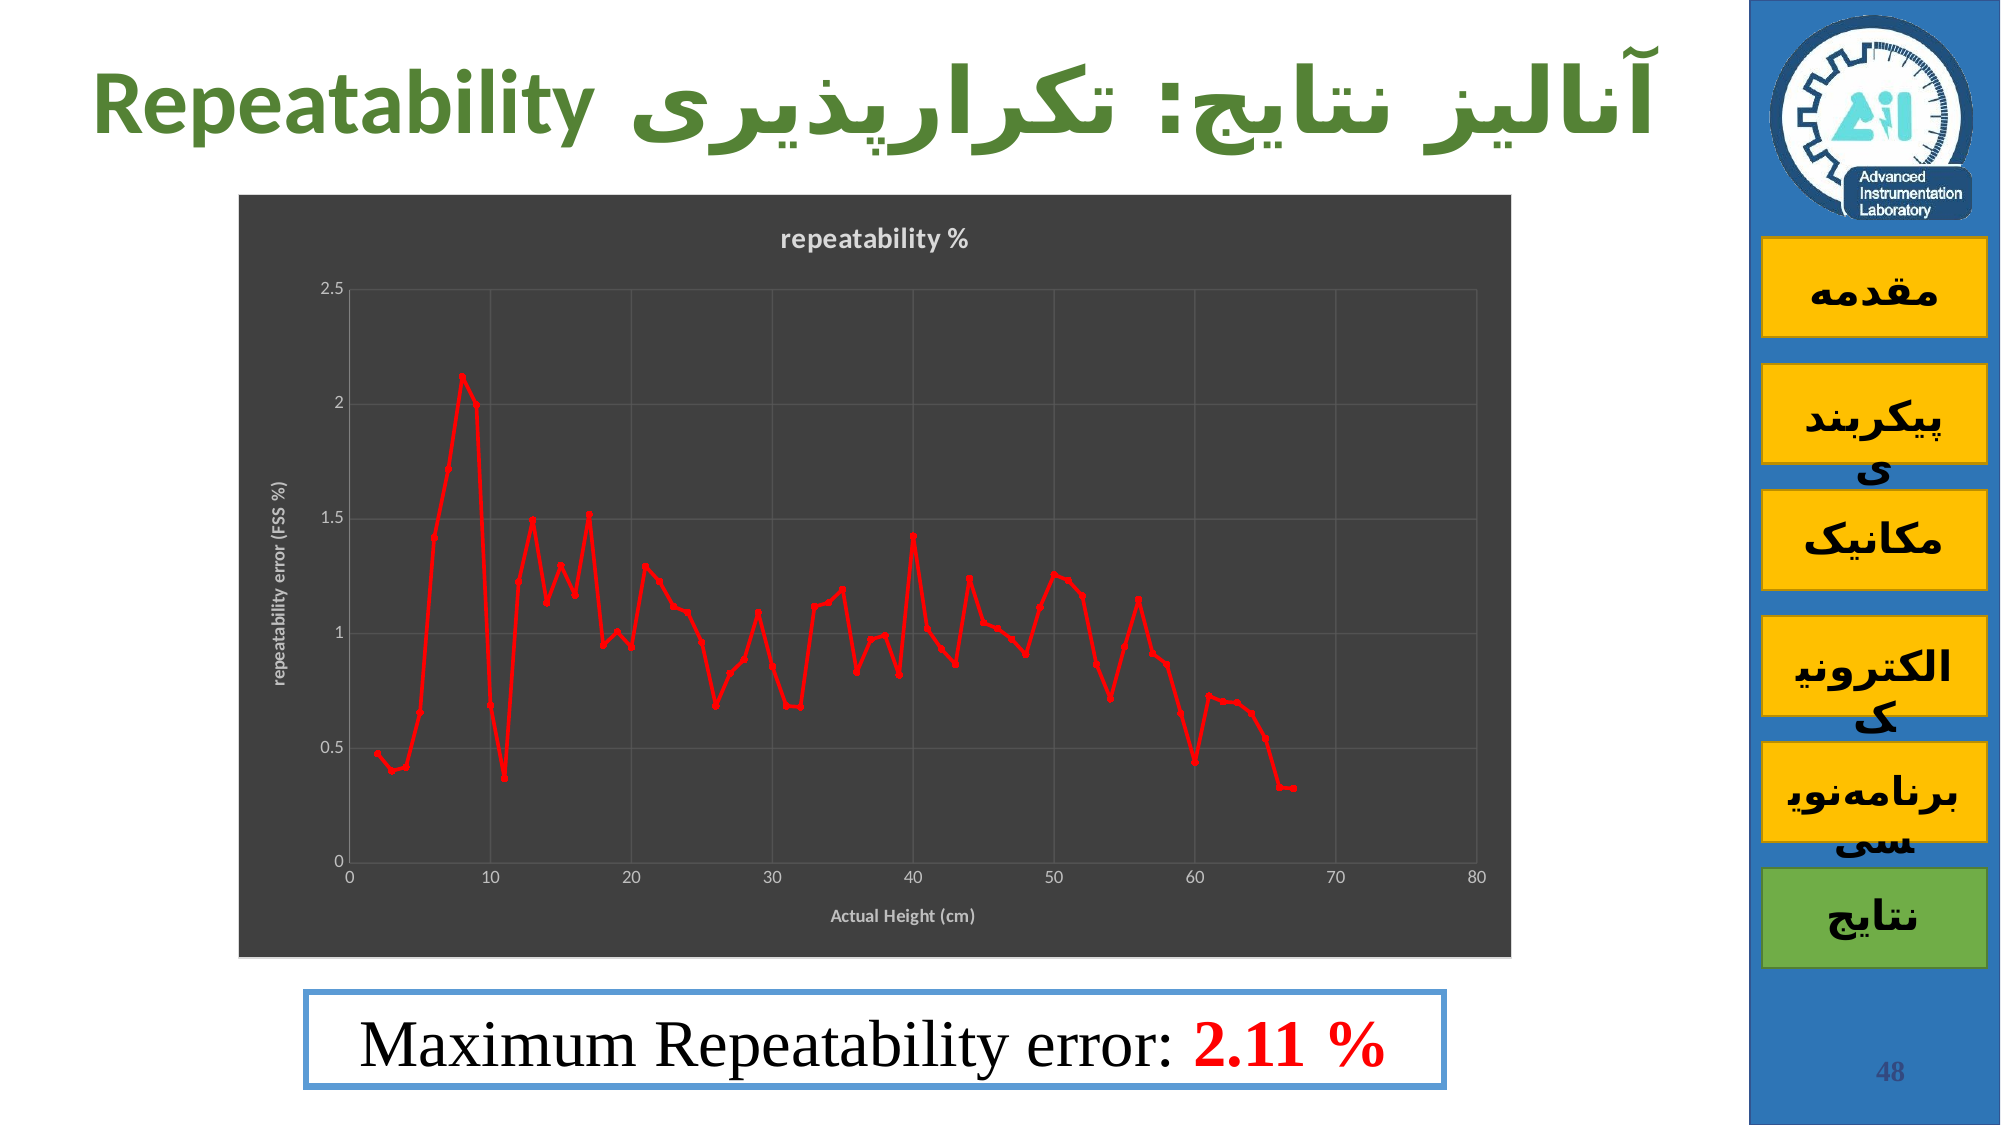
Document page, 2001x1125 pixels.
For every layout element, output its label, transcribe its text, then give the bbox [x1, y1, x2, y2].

picture [1760, 7, 1990, 231]
title آنالیز نتایج: تکرارپذیری Repeatability [58, 29, 1692, 179]
slide_number 47 [1837, 1039, 1945, 1100]
chart [237, 193, 1513, 959]
text_box Maximum Repeatability error: 2.11 % [305, 991, 1445, 1088]
